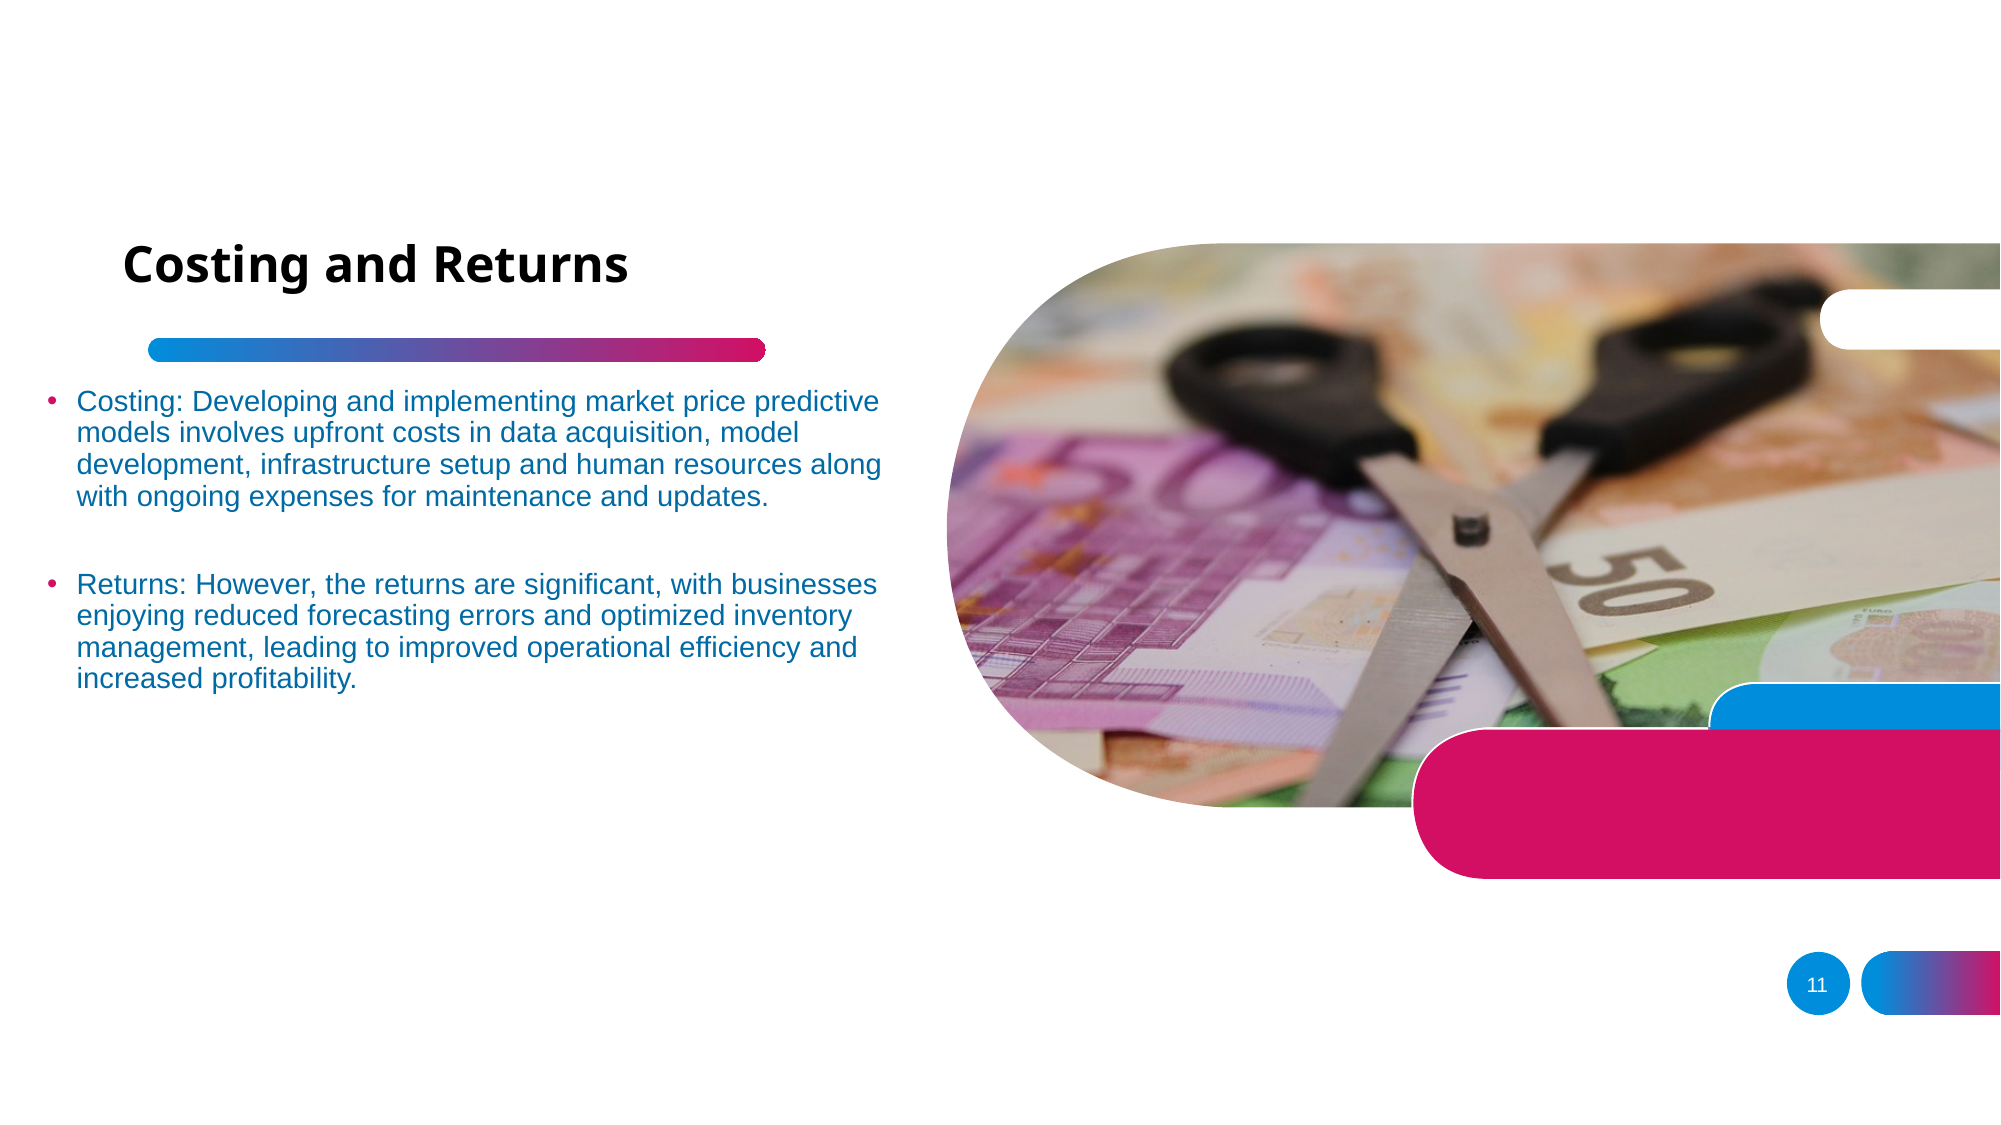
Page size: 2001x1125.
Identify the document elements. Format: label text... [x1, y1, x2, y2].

picture [946, 243, 2001, 808]
list Costing: Developing and implementing market price predictive models involves upfront costs in data acquisition, model development, infrastructure setup and human resources along with ongoing expenses for maintenance and updates. Returns: However, the returns are significant, with businesses enjoying reduced forecasting errors and optimized inventory management, leading to improved operational efficiency and increased profitability. [32, 378, 947, 1046]
title Costing and Returns [107, 231, 986, 361]
slide_number 11 [1772, 954, 1863, 1015]
